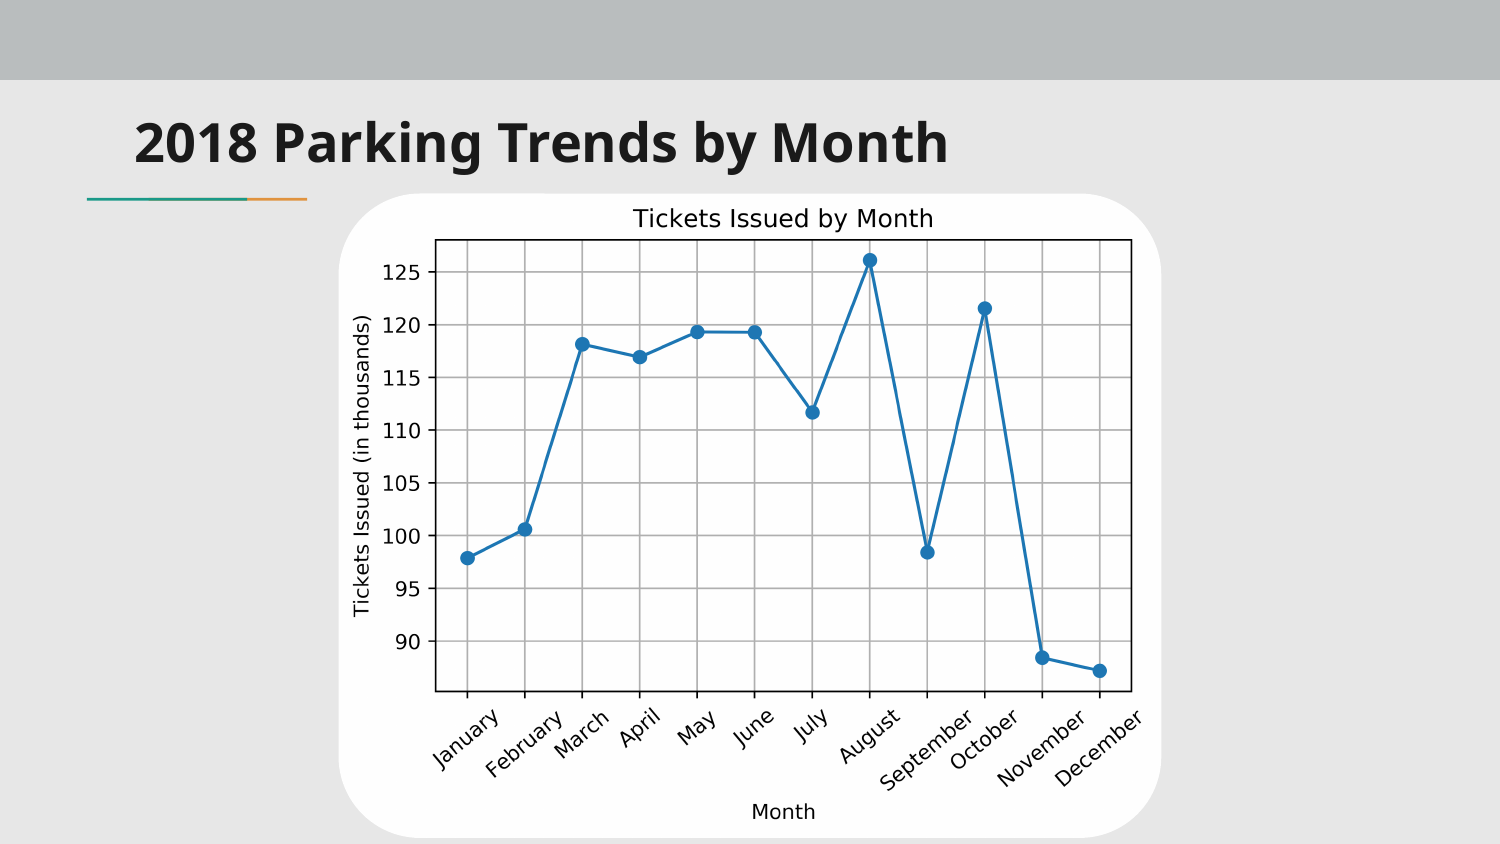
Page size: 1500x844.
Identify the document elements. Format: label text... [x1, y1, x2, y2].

title 2018 Parking Trends by Month [119, 93, 1381, 182]
picture [338, 193, 1162, 839]
